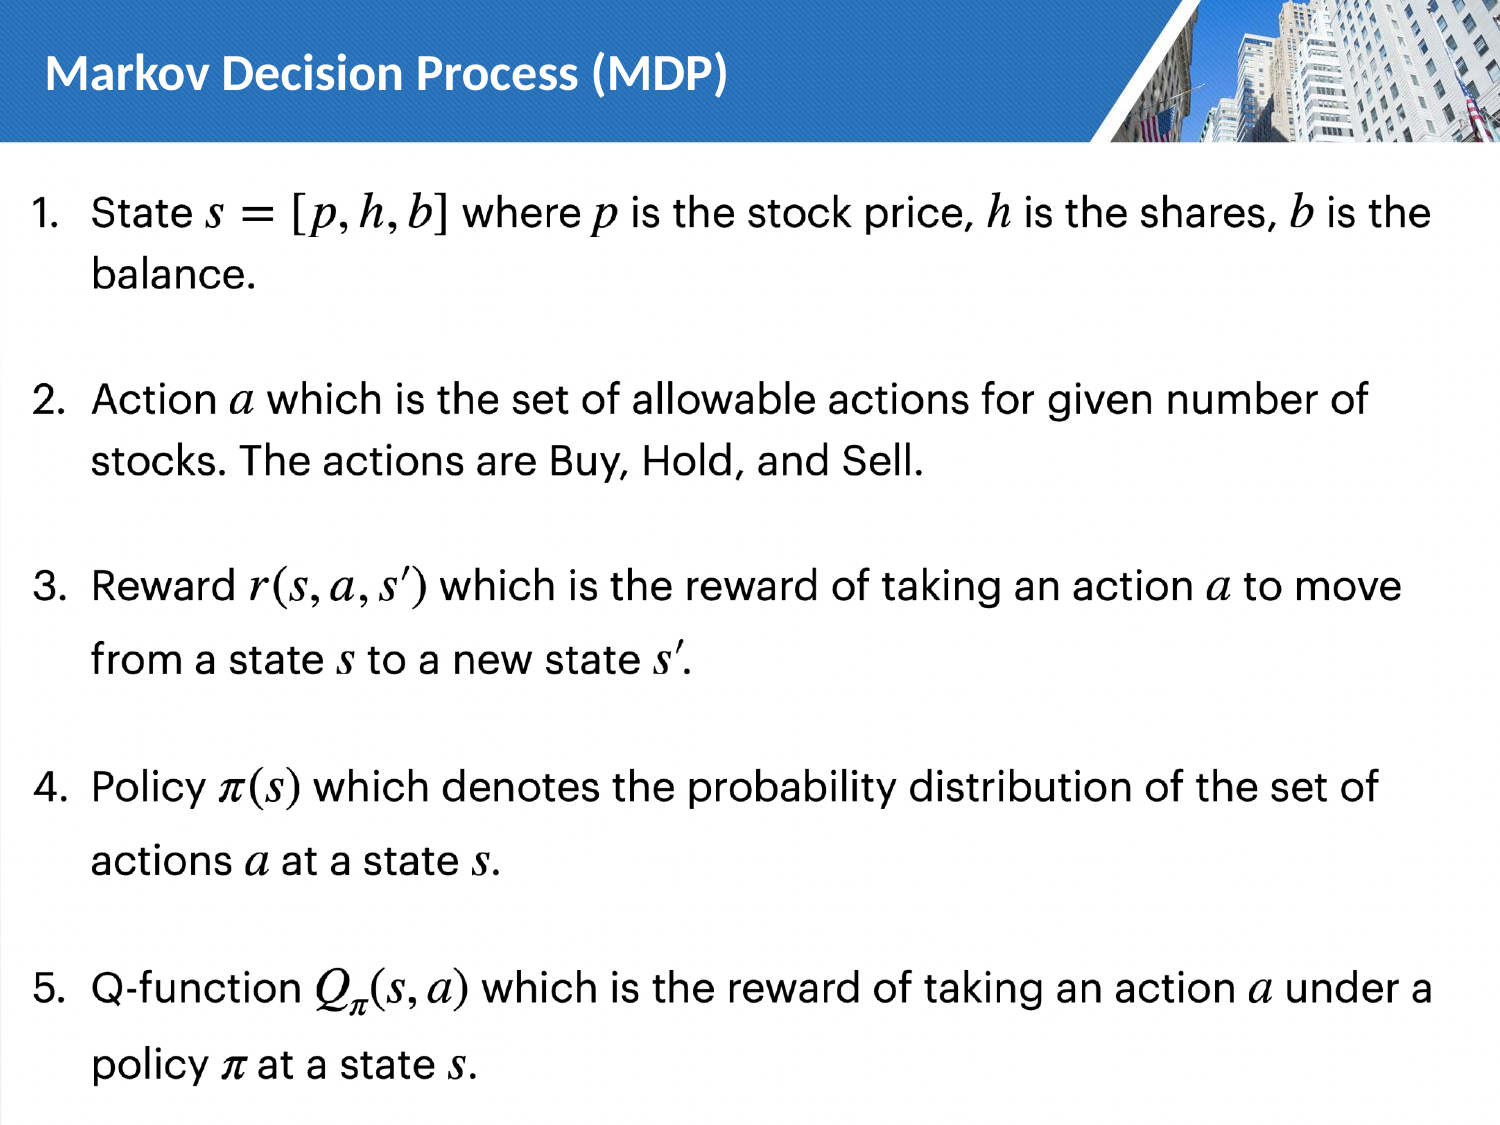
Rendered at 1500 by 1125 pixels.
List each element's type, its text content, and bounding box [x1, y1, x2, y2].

picture [0, 0, 1500, 1125]
title Markov Decision Process (MDP) [29, 4, 1287, 135]
